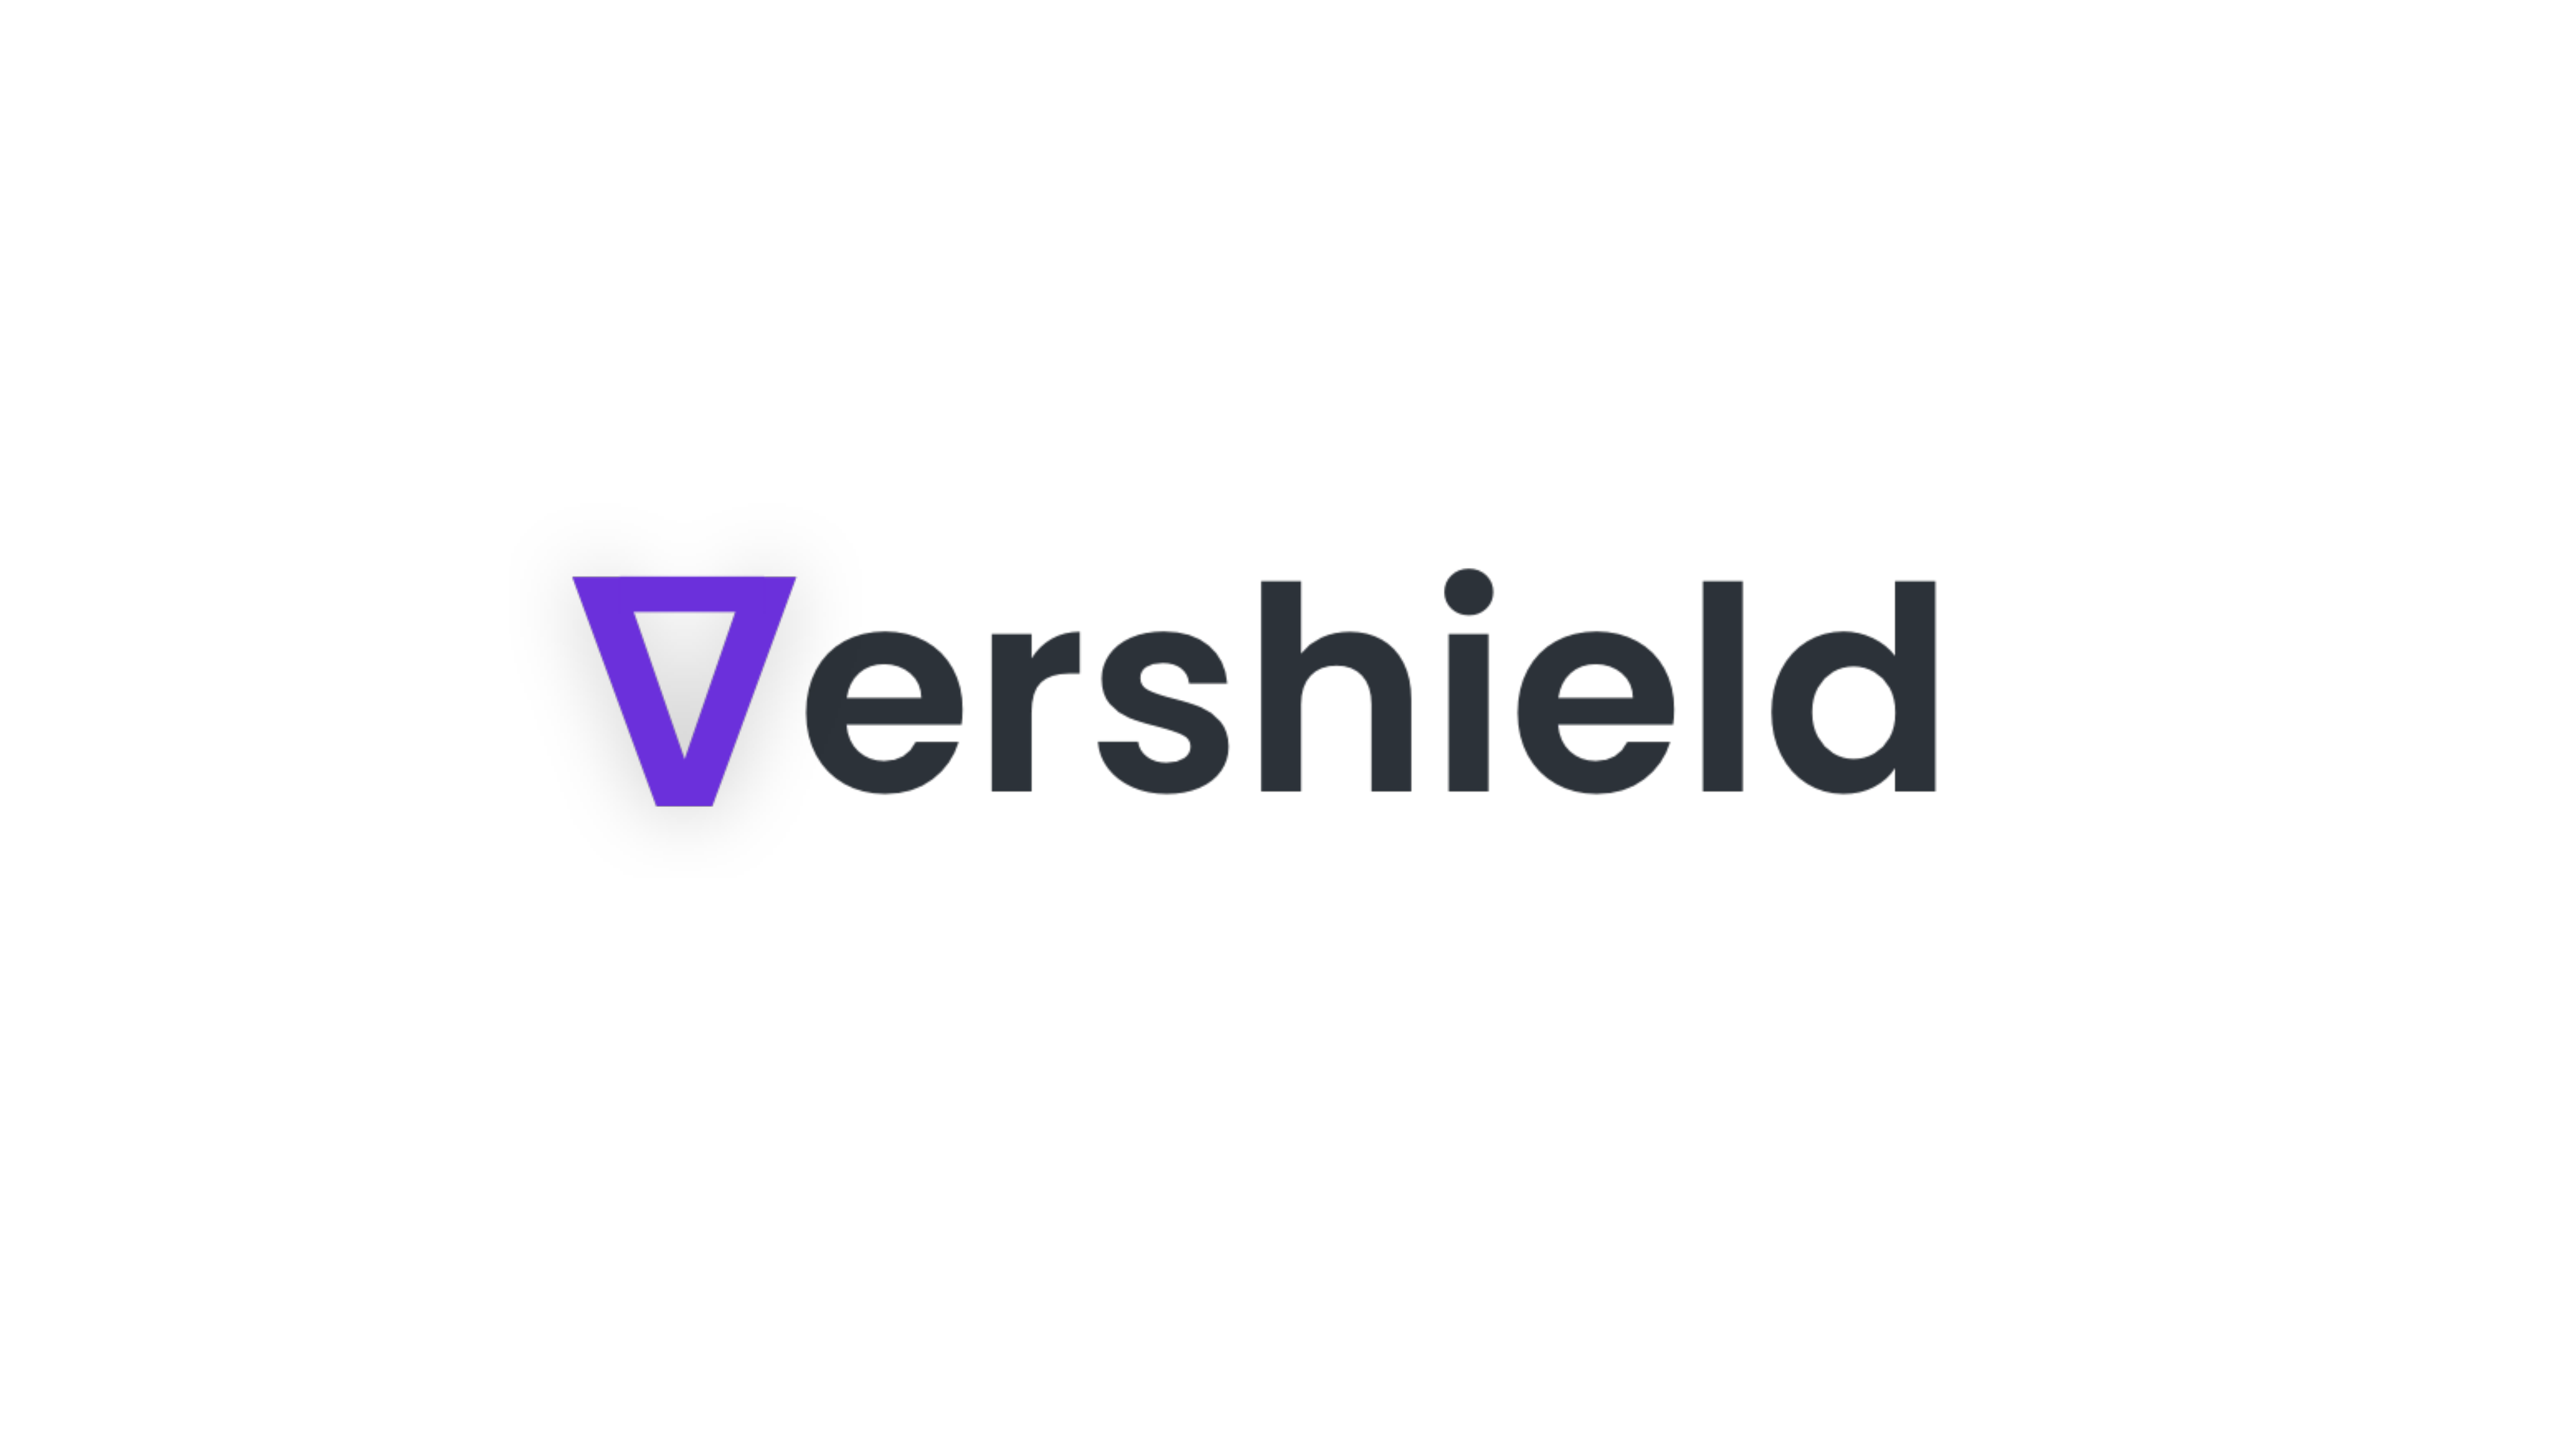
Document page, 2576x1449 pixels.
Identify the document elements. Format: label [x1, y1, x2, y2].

picture [508, 491, 1988, 878]
